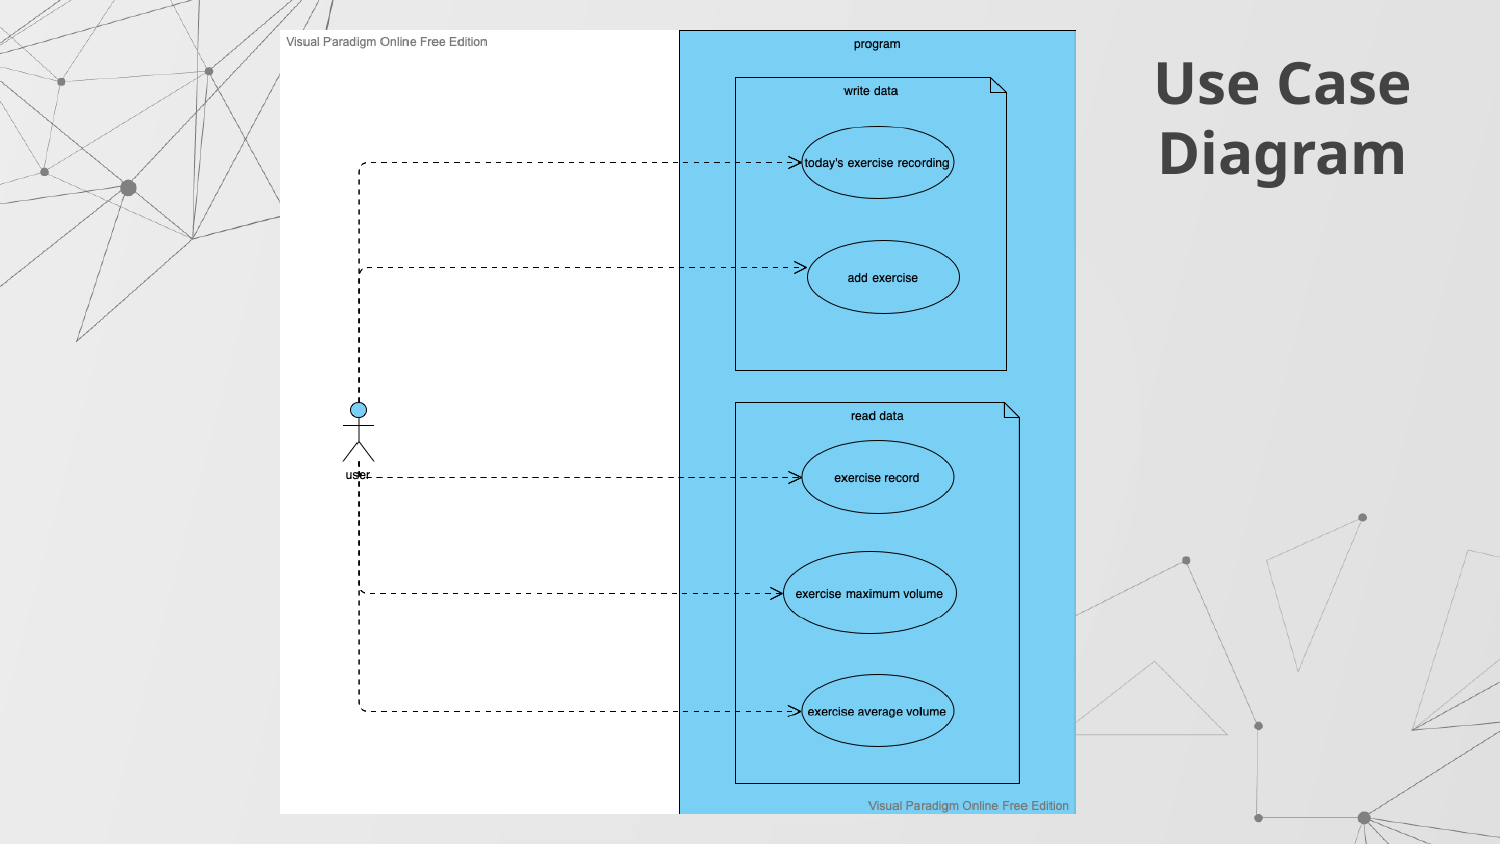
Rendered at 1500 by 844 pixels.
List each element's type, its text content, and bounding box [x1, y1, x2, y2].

picture [0, 0, 1500, 844]
title Use Case Diagram [1080, 98, 1491, 201]
